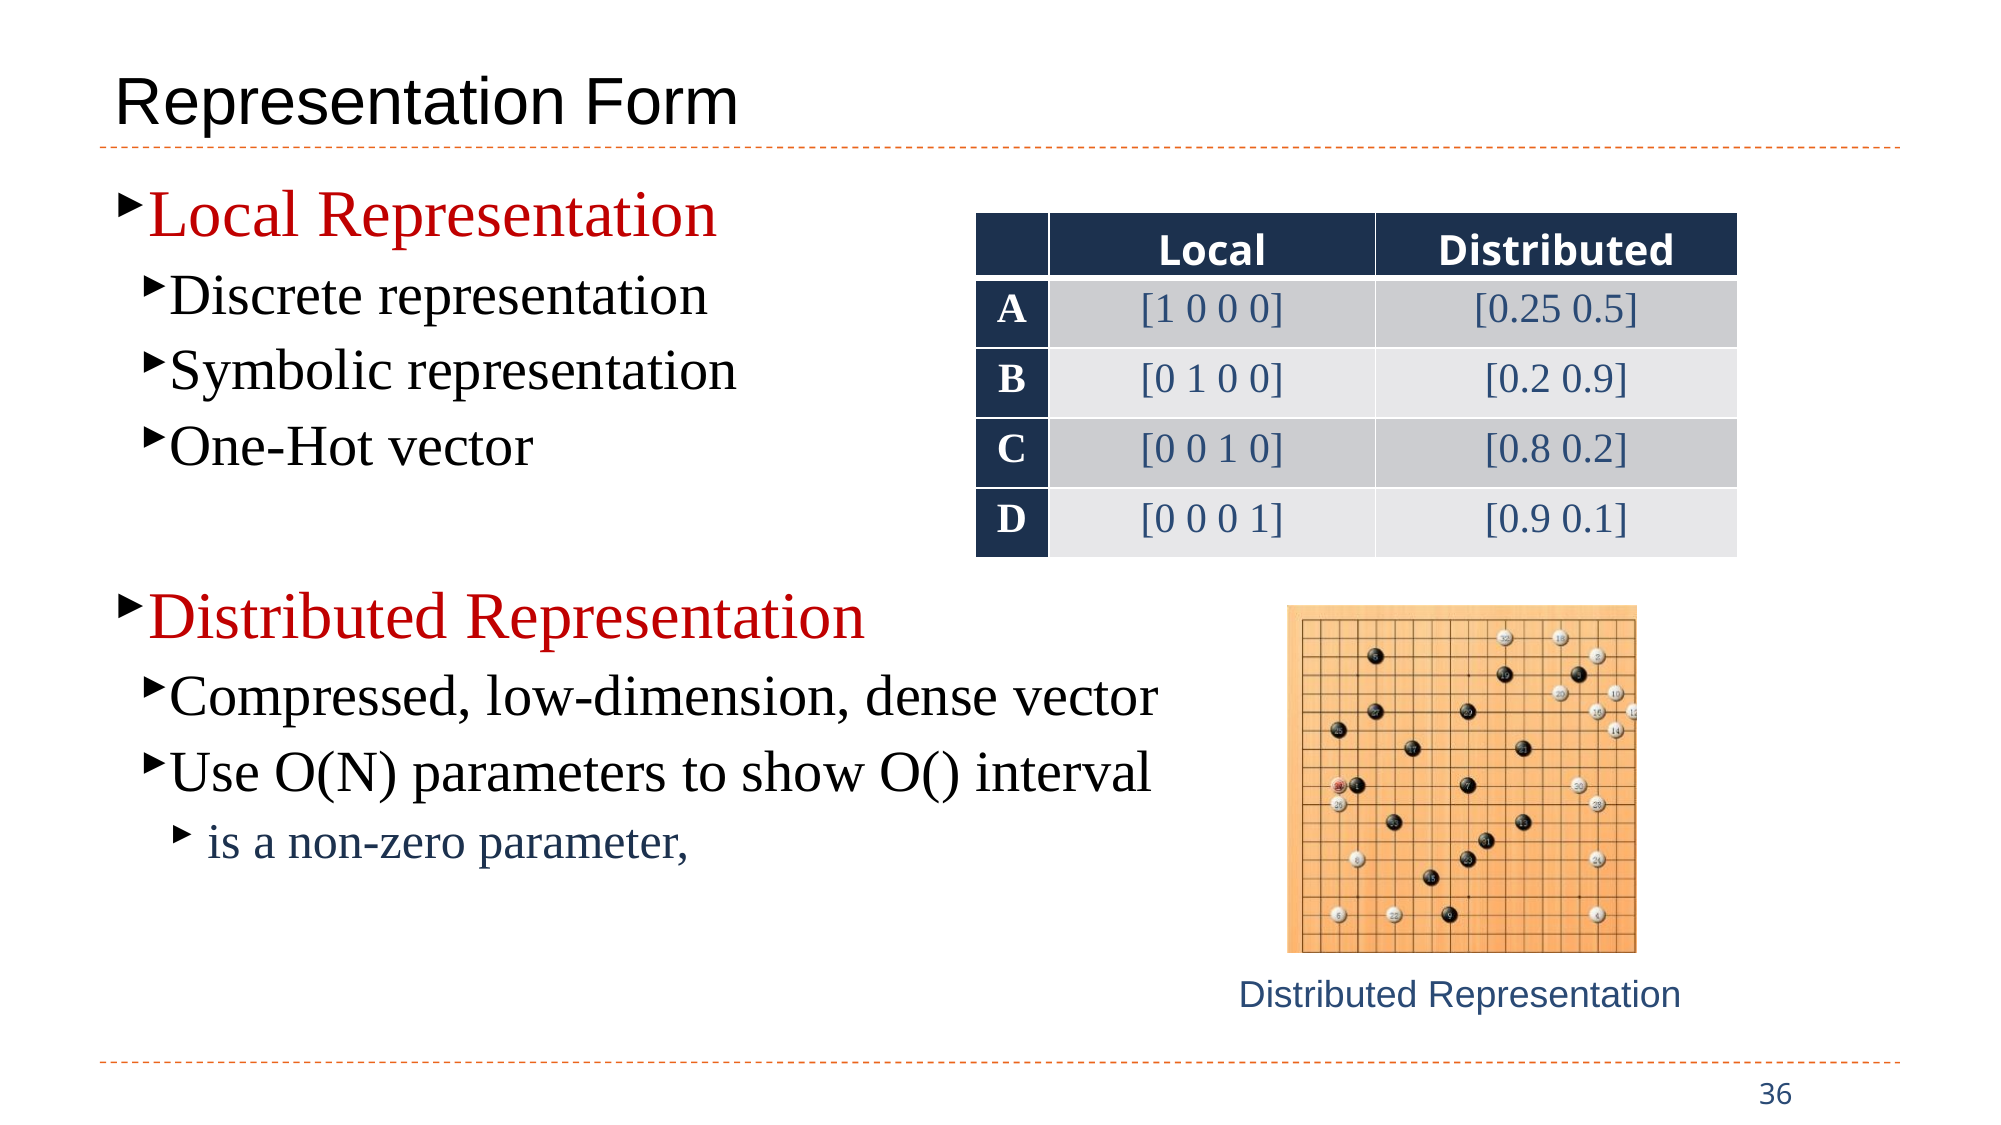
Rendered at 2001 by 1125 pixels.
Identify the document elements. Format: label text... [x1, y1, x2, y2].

table_cell C [976, 419, 1048, 487]
text_box Distributed Representation [1148, 962, 1697, 1023]
table_header Local [1050, 213, 1375, 275]
table_cell [0 0 0 1] [1050, 489, 1375, 557]
picture [1287, 605, 1637, 953]
table_cell [0 1 0 0] [1050, 349, 1375, 417]
title Representation Form [99, 24, 1900, 146]
table_header [976, 213, 1048, 275]
table_cell [0.25 0.5] [1376, 281, 1737, 347]
table_cell [1 0 0 0] [1050, 281, 1375, 347]
table_cell [0.8 0.2] [1376, 419, 1737, 487]
table_cell A [976, 281, 1048, 347]
table_cell [0.9 0.1] [1376, 489, 1737, 557]
table_cell D [976, 489, 1048, 557]
table_cell [0.2 0.9] [1376, 349, 1737, 417]
table_header Distributed [1376, 213, 1737, 275]
table_cell B [976, 349, 1048, 417]
table_cell [0 0 1 0] [1050, 419, 1375, 487]
